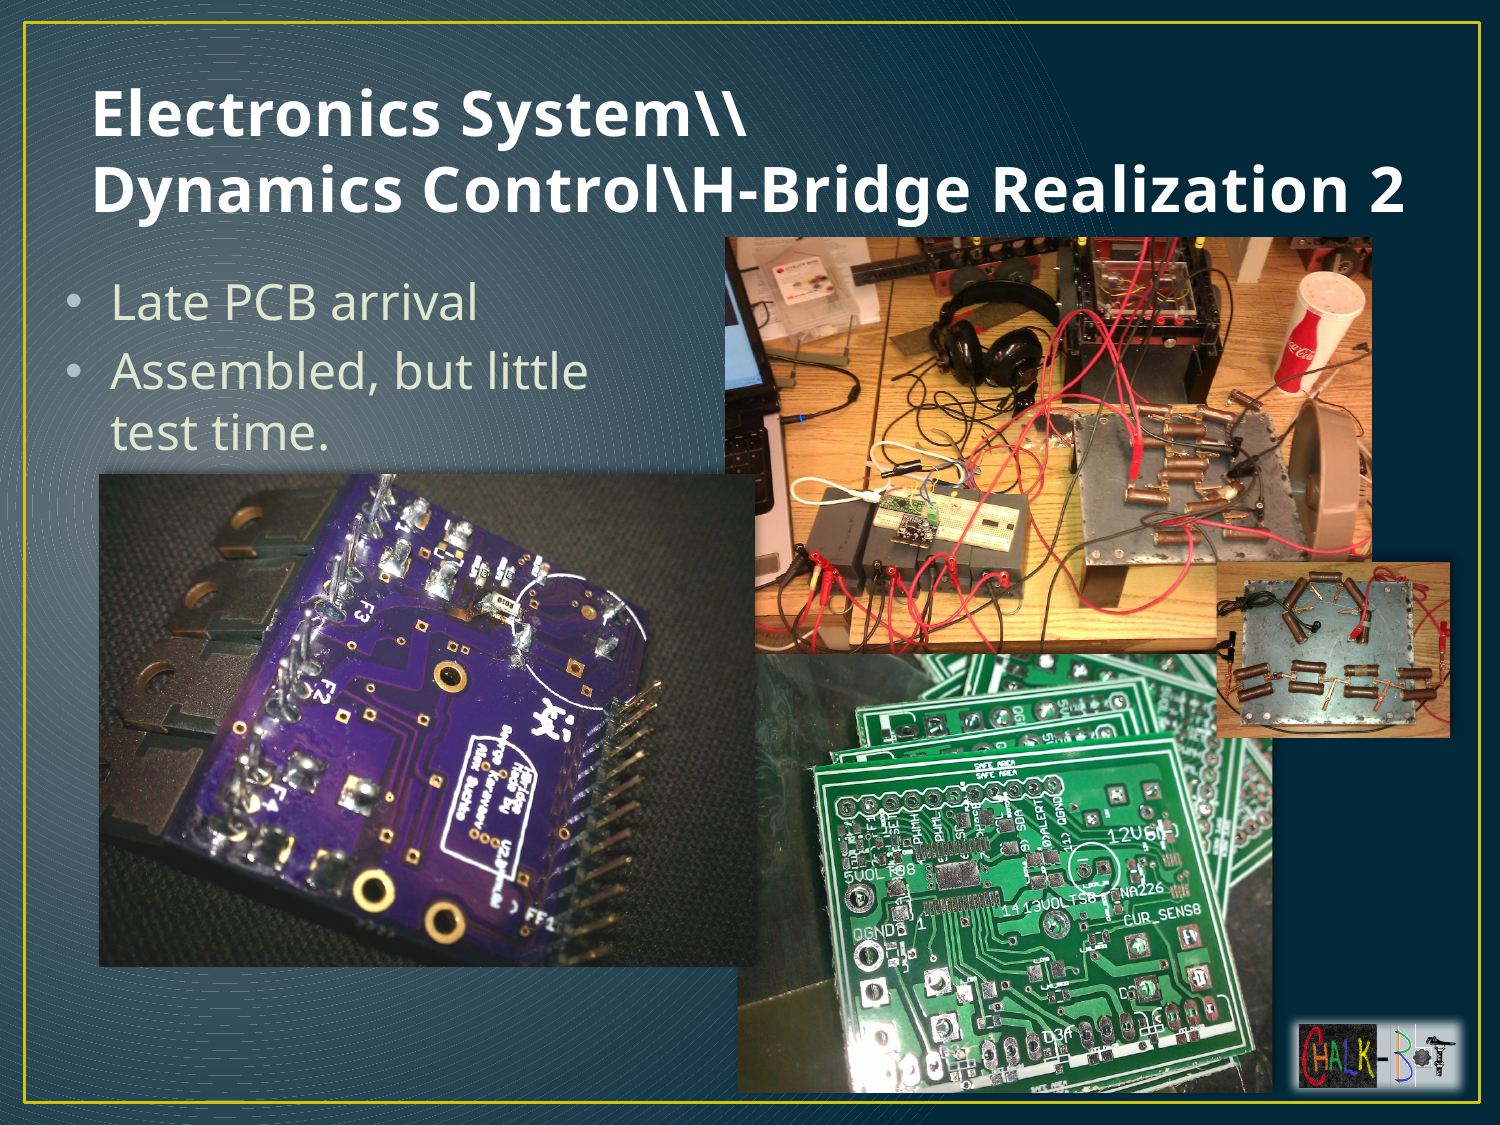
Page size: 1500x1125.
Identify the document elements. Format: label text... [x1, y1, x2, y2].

picture [1299, 1024, 1456, 1088]
title Electronics System\\ Dynamics Control\H-Bridge Realization 2 [75, 45, 1425, 233]
picture [896, 1097, 907, 1101]
picture [99, 233, 1451, 1093]
list Late PCB arrival Assembled, but little test time. [50, 262, 638, 725]
